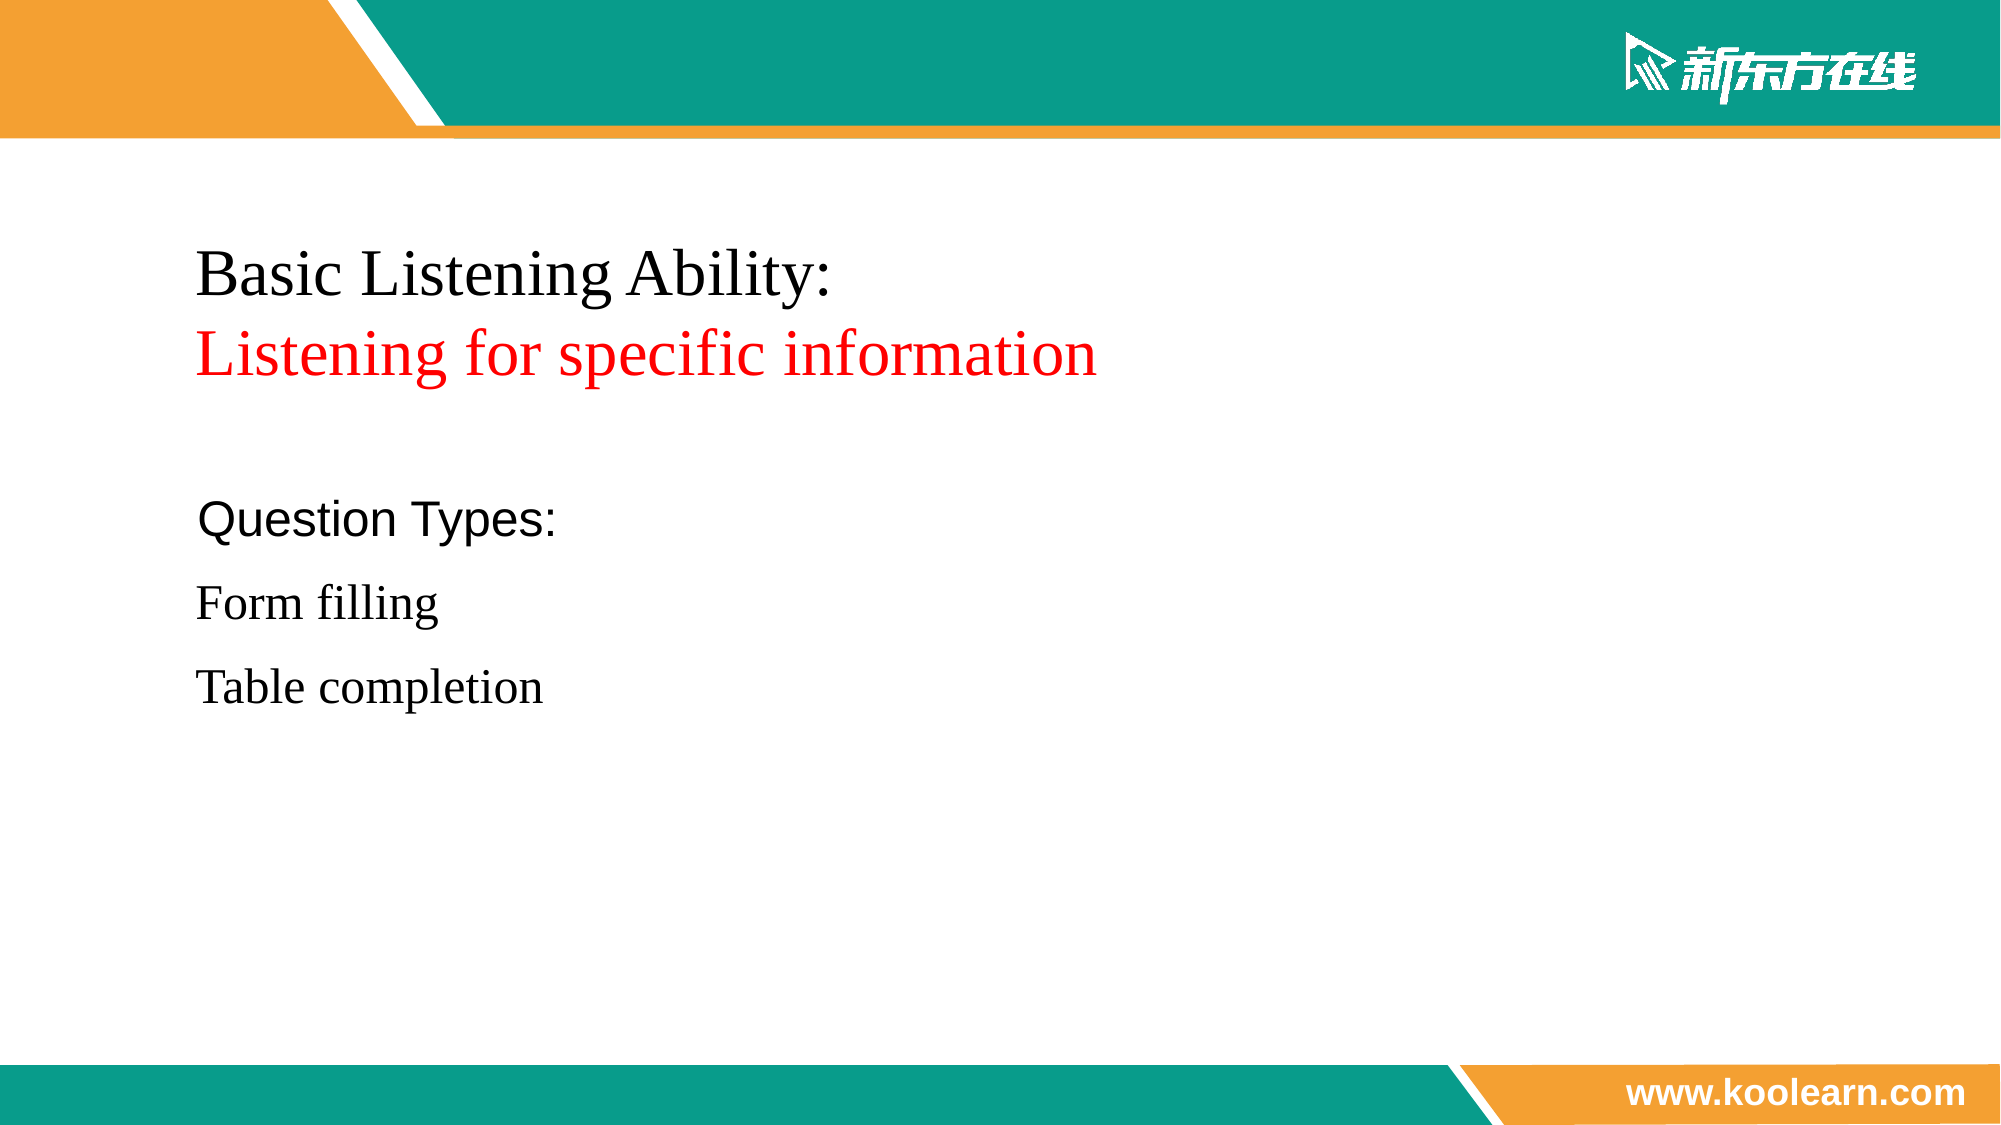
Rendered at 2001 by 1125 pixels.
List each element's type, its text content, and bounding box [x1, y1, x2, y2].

picture [1617, 22, 1923, 111]
text_box Question Types: [182, 479, 573, 554]
text_box Form filling [180, 562, 1501, 638]
text_box Table completion [180, 645, 1501, 721]
text_box Basic Listening Ability: Listening for specific information [180, 221, 1868, 397]
